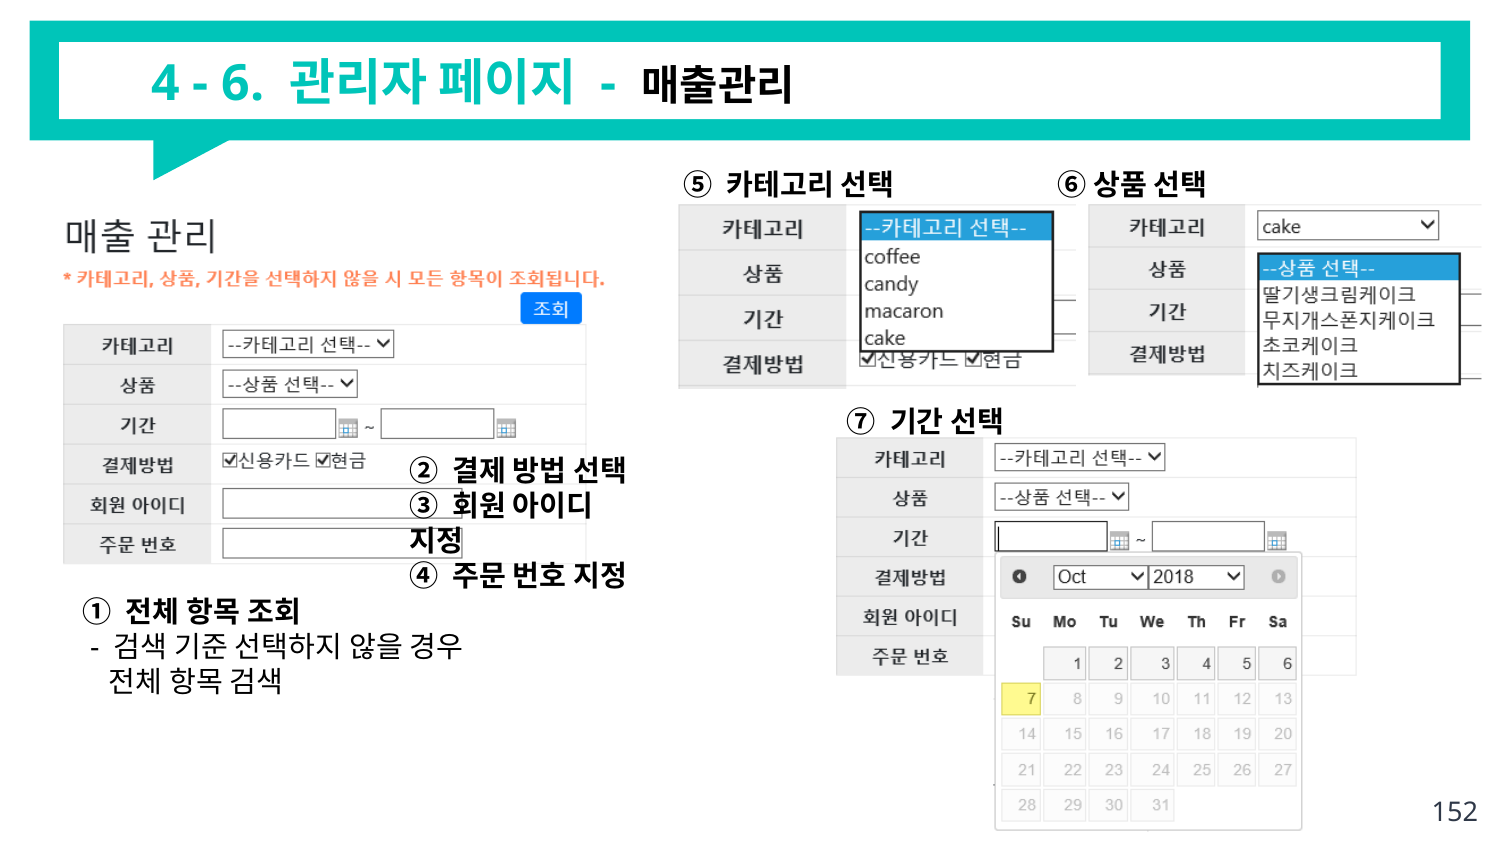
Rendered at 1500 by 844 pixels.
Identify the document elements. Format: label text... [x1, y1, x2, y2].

text_box ② 결제 방법 선택 ③ 회원 아이디 지정 ④ 주문 번호 지정 [394, 437, 669, 623]
picture [53, 217, 623, 579]
slide_number ‹#› [1410, 779, 1500, 844]
text_box ⑤ 카테고리 선택 ⑥ 상품 선택 [668, 151, 1482, 215]
picture [675, 202, 1077, 389]
text_box ⑦ 기간 선택 [831, 392, 1363, 436]
picture [1086, 202, 1491, 389]
title 4 - 6. 관리자 페이지 - 매출관리 [136, 20, 1441, 141]
text_box ① 전체 항목 조회 - 검색 기준 선택하지 않을 경우 전체 항목 검색 [67, 587, 488, 731]
picture [835, 433, 1360, 834]
